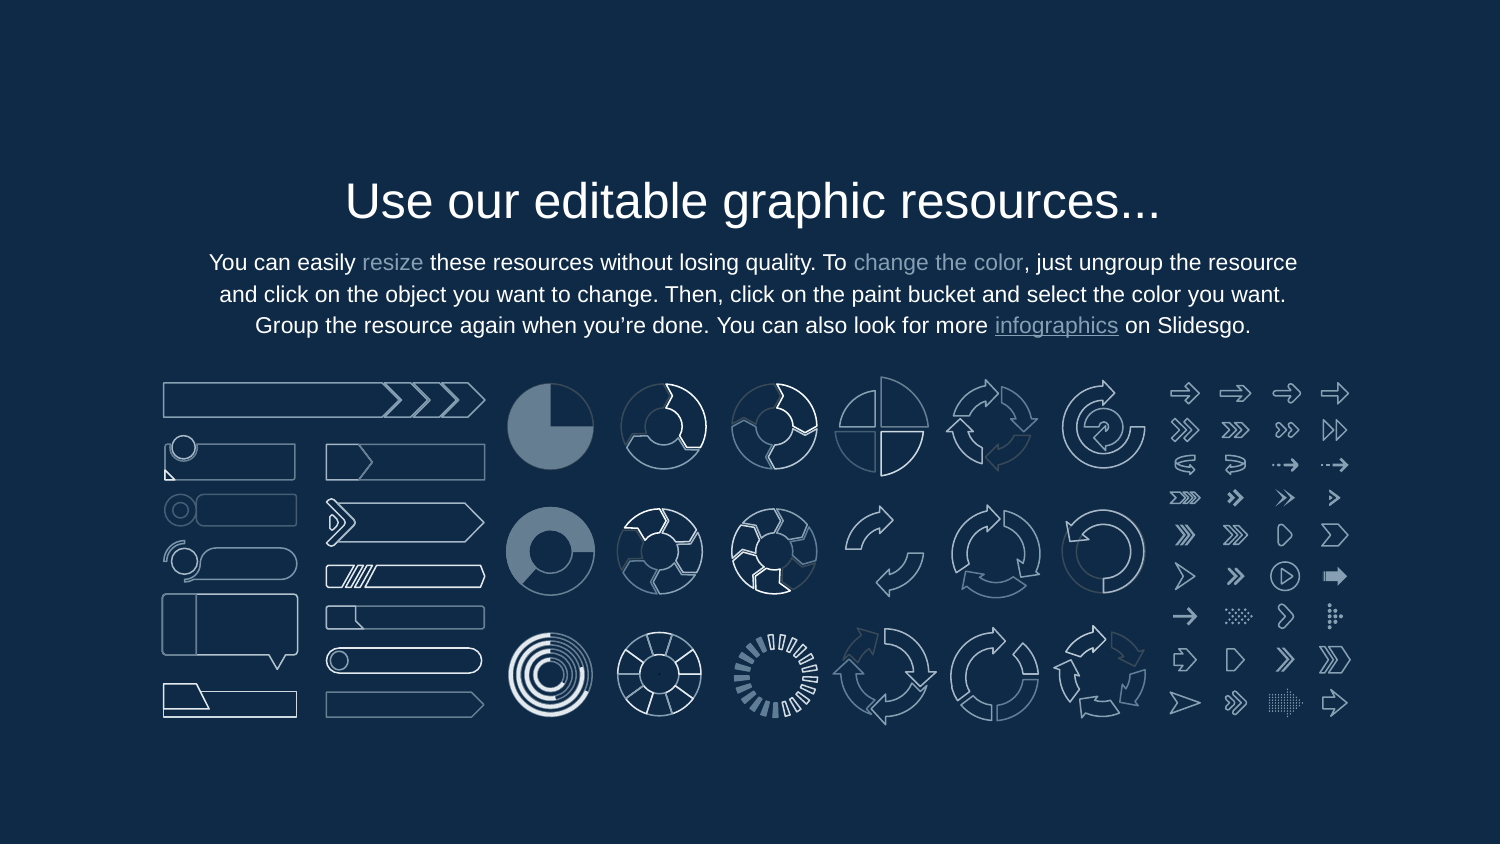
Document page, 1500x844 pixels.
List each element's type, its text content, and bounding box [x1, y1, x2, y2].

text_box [326, 605, 485, 630]
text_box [1323, 419, 1347, 441]
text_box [832, 627, 937, 725]
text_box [506, 507, 595, 596]
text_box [1048, 380, 1145, 469]
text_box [326, 498, 485, 547]
text_box [1322, 566, 1348, 586]
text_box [1226, 567, 1246, 586]
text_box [507, 383, 594, 470]
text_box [1268, 688, 1304, 718]
text_box [1171, 382, 1200, 404]
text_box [845, 505, 924, 597]
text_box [1048, 509, 1146, 594]
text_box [1222, 422, 1250, 438]
text_box [1170, 692, 1201, 714]
title Use our editable graphic resources... [175, 153, 1332, 233]
text_box [1220, 385, 1251, 402]
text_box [1328, 489, 1341, 507]
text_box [1174, 524, 1196, 546]
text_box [326, 564, 485, 588]
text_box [1326, 602, 1344, 630]
text_box [1173, 607, 1198, 626]
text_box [730, 508, 819, 595]
text_box [1278, 524, 1292, 546]
text_box [1321, 382, 1349, 404]
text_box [1224, 690, 1248, 715]
text_box [1273, 383, 1301, 403]
text_box [1321, 524, 1348, 546]
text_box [1224, 608, 1254, 625]
text_box [1278, 604, 1294, 629]
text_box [1274, 422, 1300, 438]
text_box [1174, 648, 1197, 671]
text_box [163, 540, 298, 583]
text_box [945, 627, 1039, 721]
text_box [1223, 525, 1248, 545]
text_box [946, 379, 1038, 472]
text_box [163, 382, 486, 418]
text_box [1226, 648, 1245, 671]
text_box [617, 632, 702, 717]
text_box [1322, 689, 1348, 717]
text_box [494, 618, 607, 731]
text_box [1175, 562, 1195, 590]
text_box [1171, 418, 1199, 442]
text_box [1175, 455, 1195, 475]
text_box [326, 647, 482, 674]
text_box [734, 634, 818, 718]
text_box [1319, 646, 1351, 674]
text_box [1320, 457, 1349, 473]
text_box [164, 494, 297, 526]
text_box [943, 504, 1041, 598]
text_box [164, 435, 296, 481]
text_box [615, 508, 705, 595]
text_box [1227, 488, 1245, 507]
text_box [326, 444, 485, 481]
text_box [1270, 561, 1300, 591]
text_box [731, 383, 818, 470]
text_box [1170, 491, 1201, 504]
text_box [834, 376, 929, 477]
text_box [611, 383, 709, 470]
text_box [1271, 458, 1300, 472]
text_box [326, 692, 484, 718]
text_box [162, 593, 298, 670]
text_box [1225, 455, 1246, 475]
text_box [1053, 625, 1146, 719]
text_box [1274, 488, 1296, 507]
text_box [1275, 647, 1296, 672]
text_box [163, 683, 297, 718]
list You can easily resize these resources without losing quality. To change the color, just ungroup the resource and click on the object you want to change. Then, click on the paint bucket and select the color you want. Group the resource again when you’re done. You can also look for more infographics on Slidesgo. [175, 251, 1332, 331]
